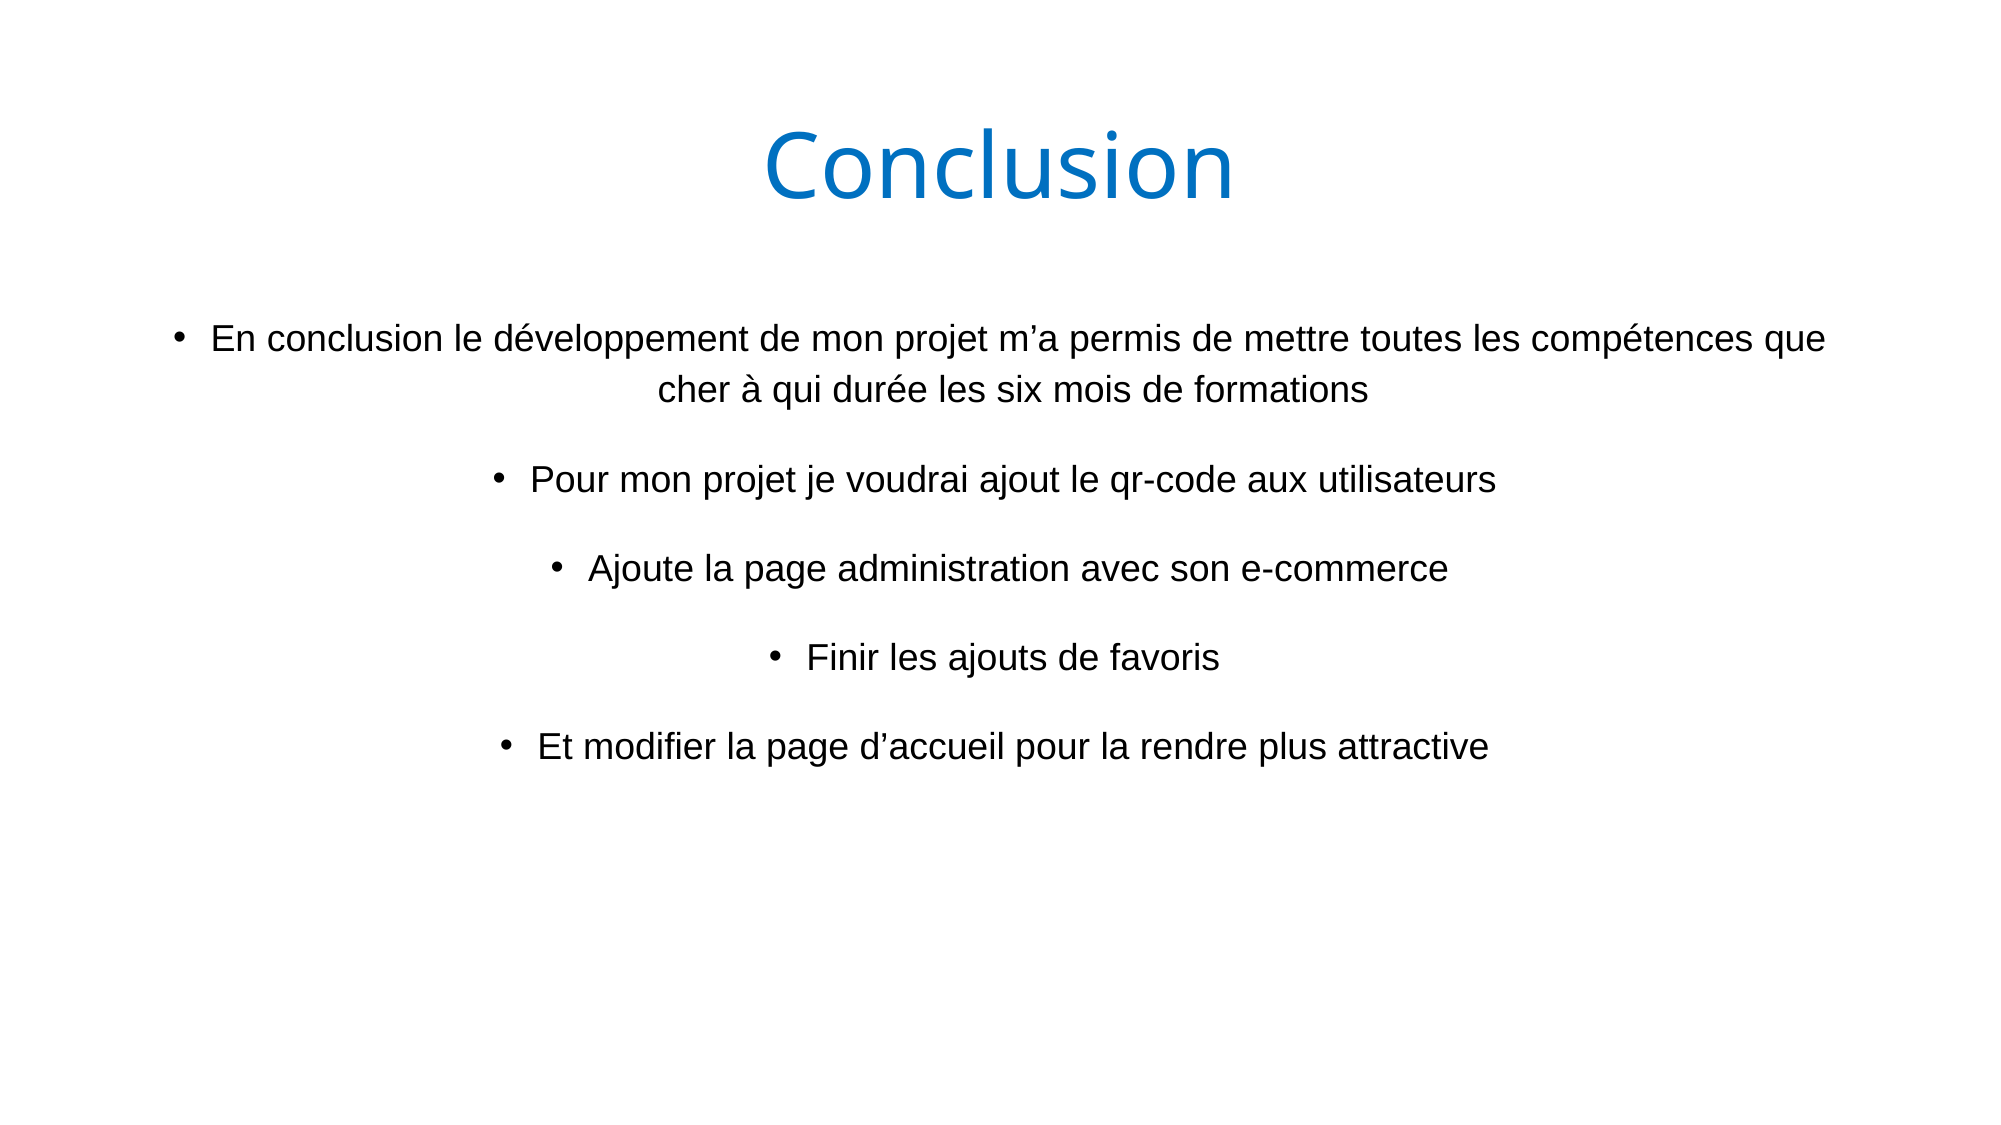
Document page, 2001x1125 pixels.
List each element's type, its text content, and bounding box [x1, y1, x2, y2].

list En conclusion le développement de mon projet m’a permis de mettre toutes les compétences que cher à qui durée les six mois de formations Pour mon projet je voudrai ajout le qr-code aux utilisateurs Ajoute la page administration avec son e-commerce Finir les ajouts de favoris Et modifier la page d’accueil pour la rendre plus attractive [137, 299, 1863, 1014]
title Conclusion [137, 59, 1863, 278]
